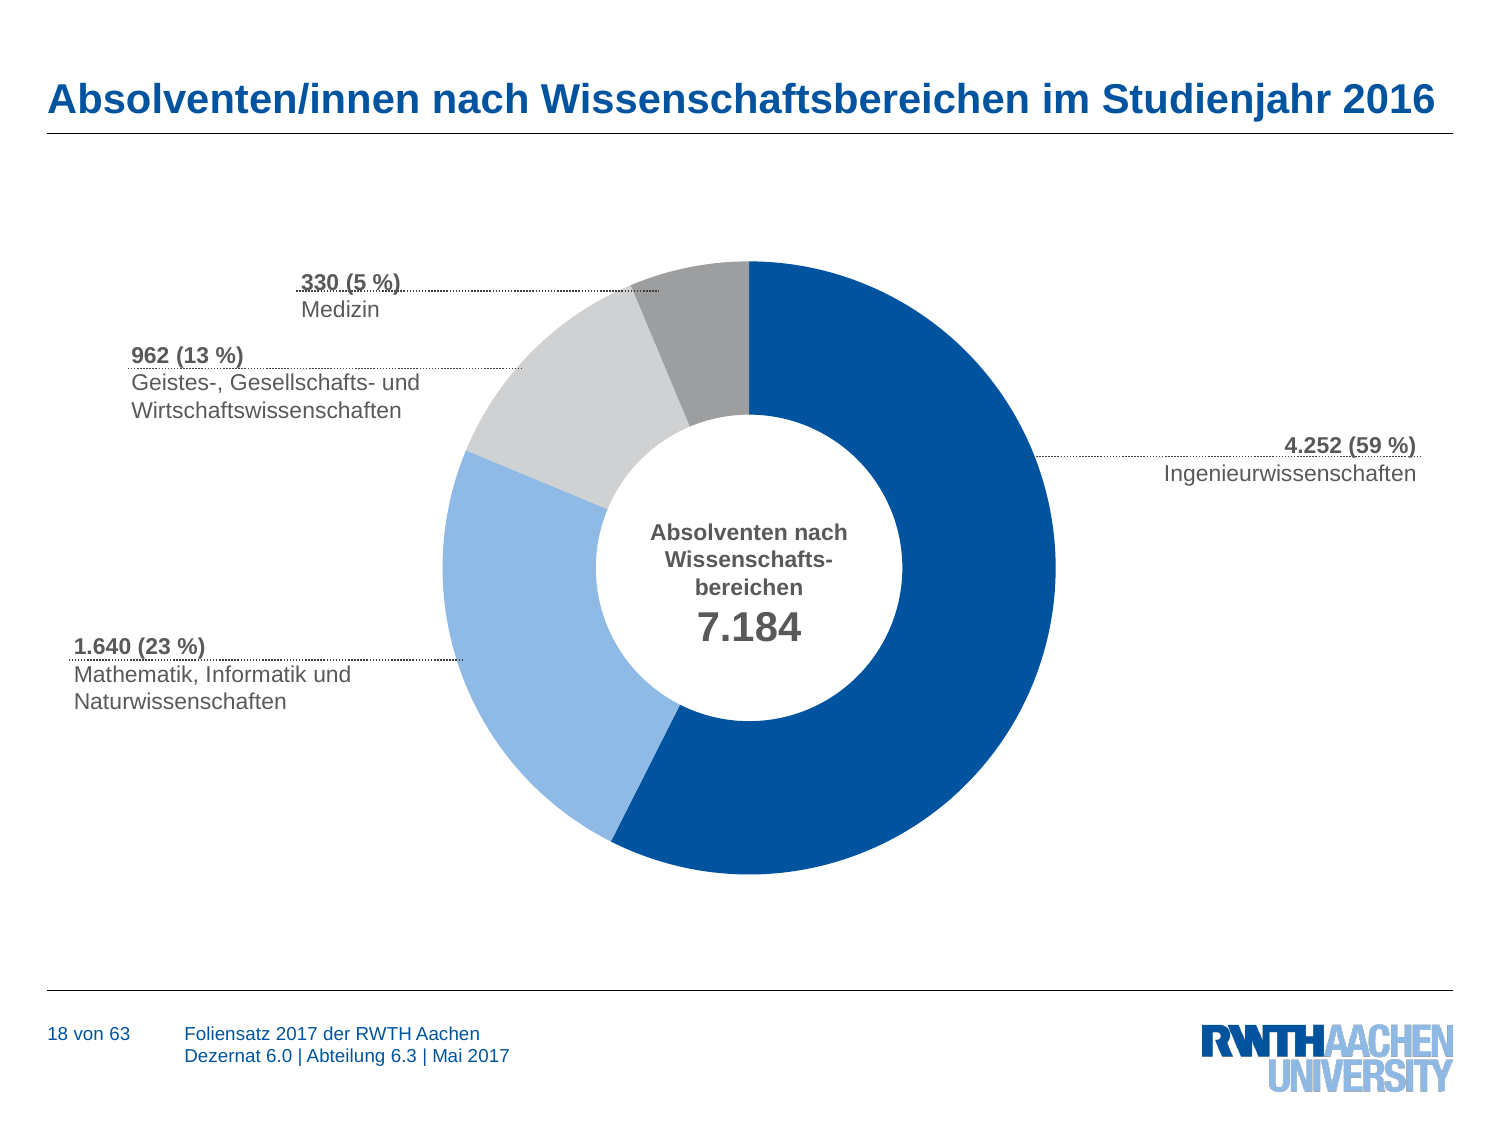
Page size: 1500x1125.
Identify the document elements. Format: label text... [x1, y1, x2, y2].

picture [1181, 991, 1474, 1125]
footer 18 von 63 [47, 1021, 168, 1087]
title Absolventen/innen nach Wissenschaftsbereichen im Studienjahr 2016 [47, 33, 1453, 123]
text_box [58, 248, 1432, 888]
